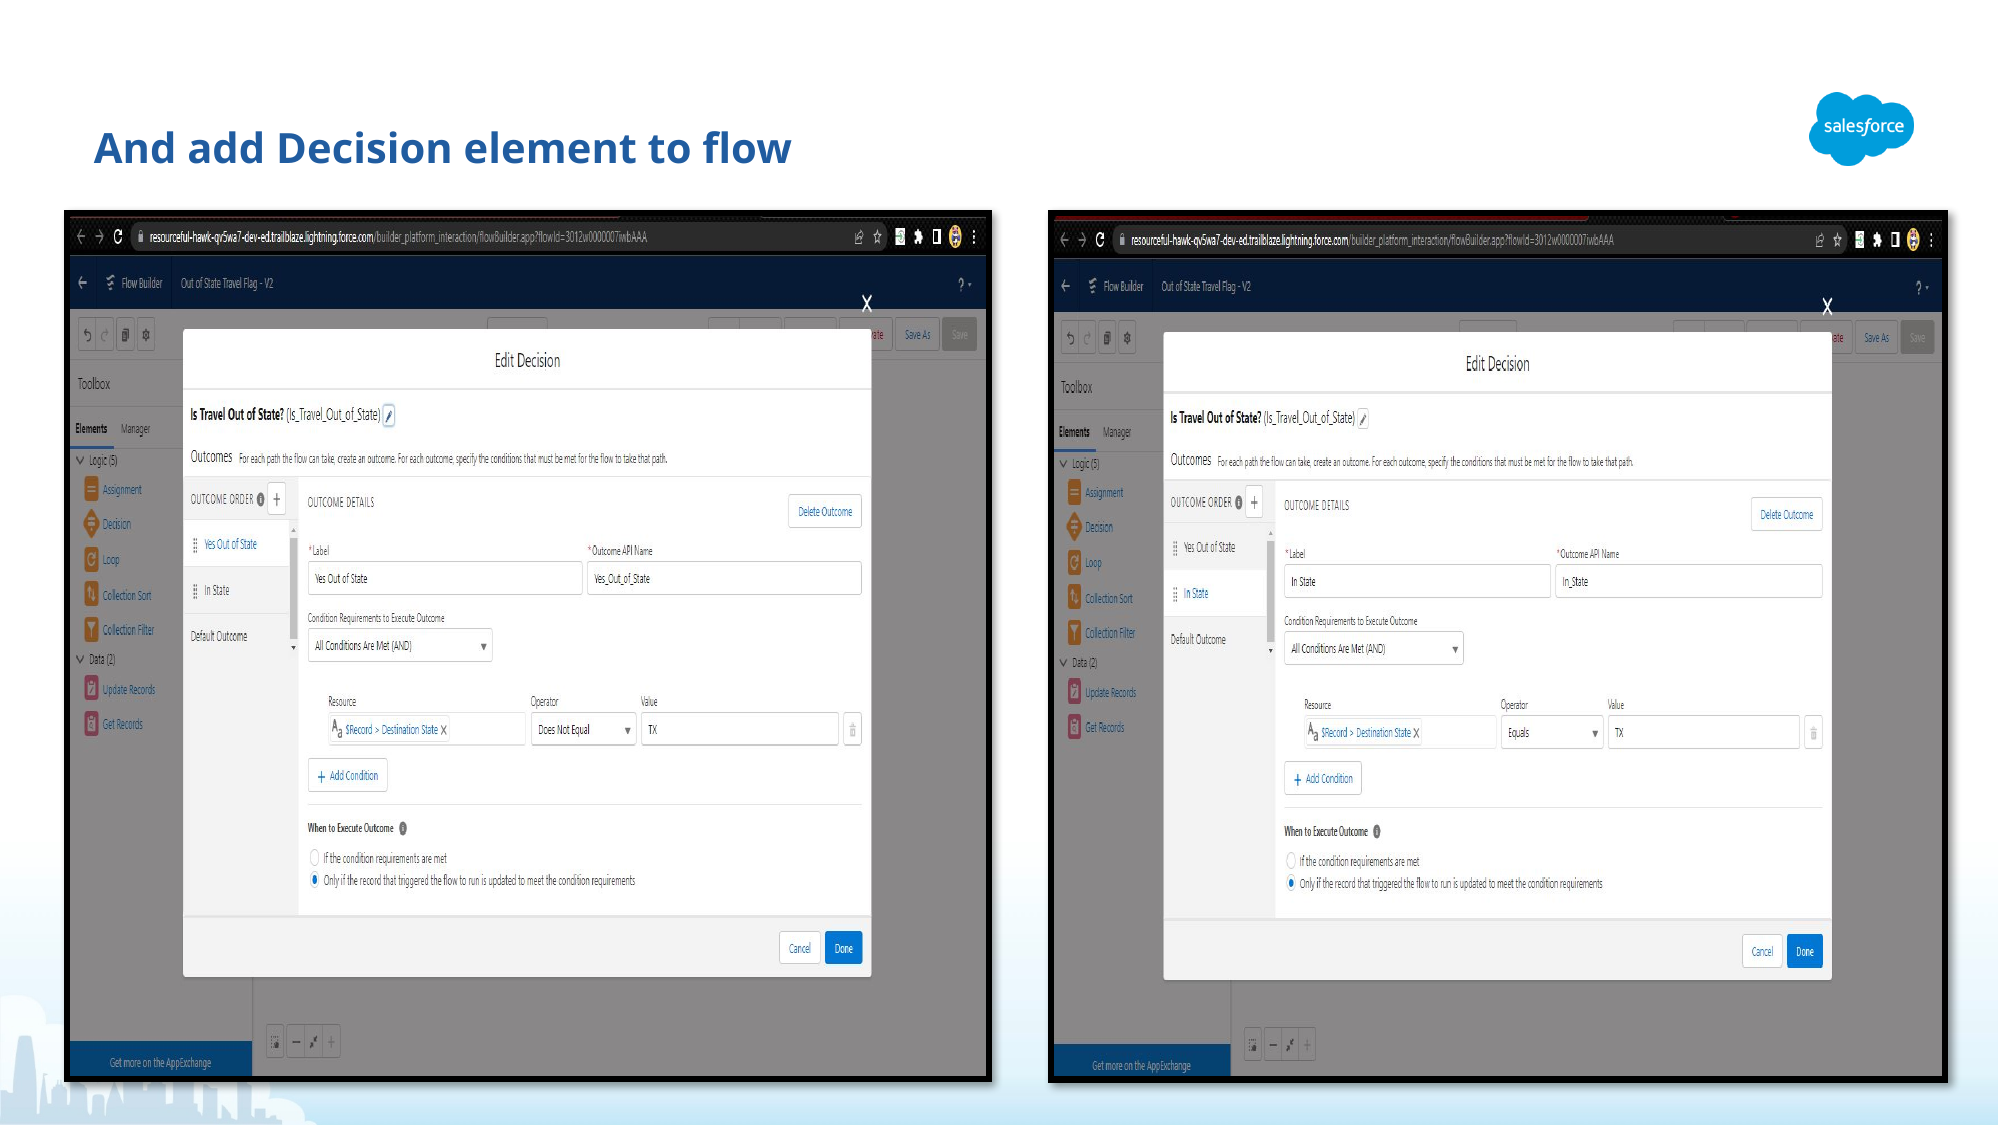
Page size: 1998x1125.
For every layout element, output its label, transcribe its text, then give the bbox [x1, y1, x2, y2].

picture [0, 0, 1998, 1125]
title And add Decision element to flow [93, 9, 1907, 174]
